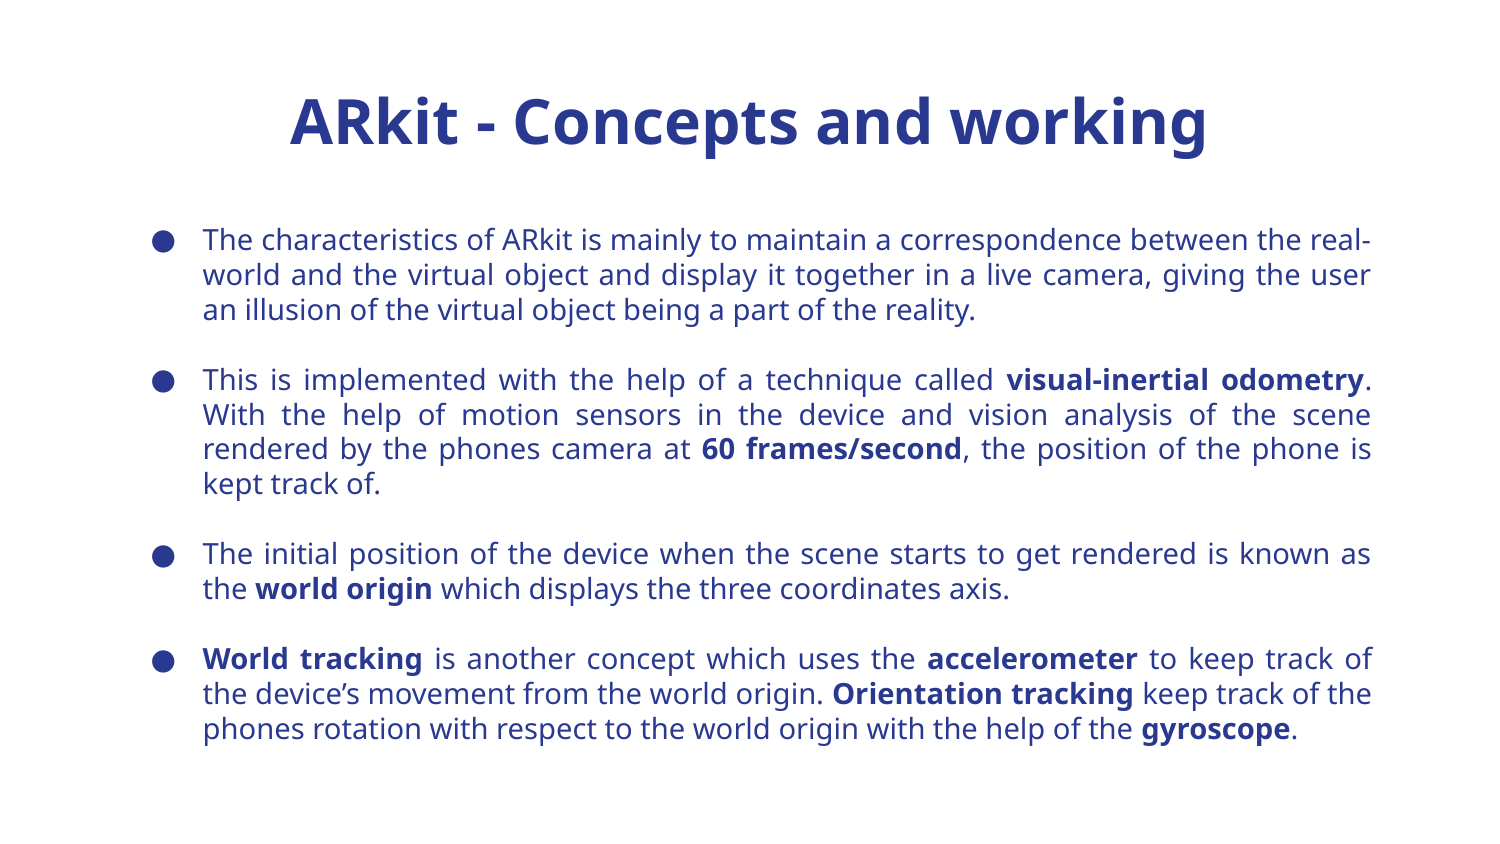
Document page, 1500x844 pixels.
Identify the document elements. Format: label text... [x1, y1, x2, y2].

title ARkit - Concepts and working [51, 67, 1449, 167]
text_box The characteristics of ARkit is mainly to maintain a correspondence between the real-world and the virtual object and display it together in a live camera, giving the user an illusion of the virtual object being a part of the reality. This is implemented with the help of a technique called visual-inertial odometry. With the help of motion sensors in the device and vision analysis of the scene rendered by the phones camera at 60 frames/second, the position of the phone is kept track of. The initial position of the device when the scene starts to get rendered is known as the world origin which displays the three coordinates axis. World tracking is another concept which uses the accelerometer to keep track of the device’s movement from the world origin. Orientation tracking keep track of the phones rotation with respect to the world origin with the help of the gyroscope. [112, 205, 1388, 760]
